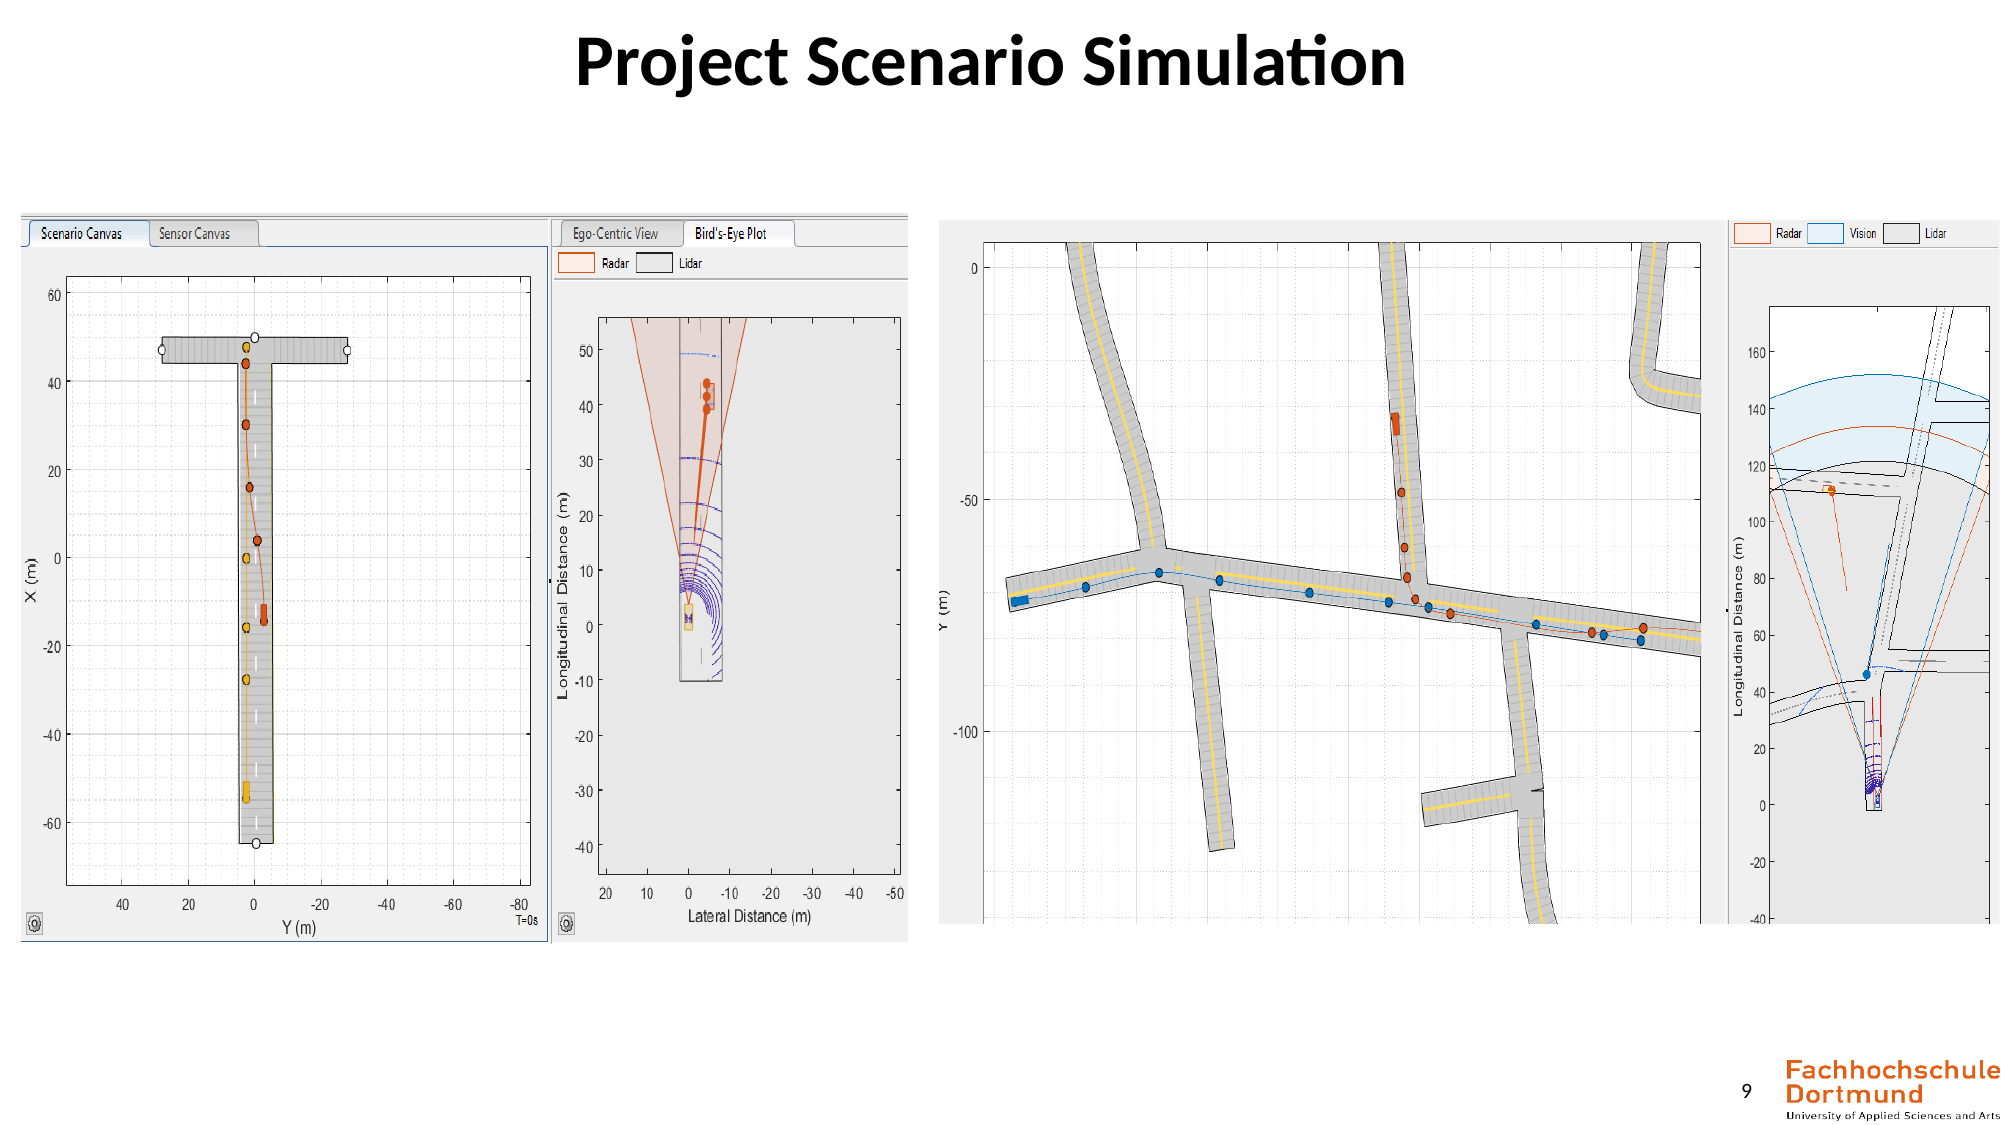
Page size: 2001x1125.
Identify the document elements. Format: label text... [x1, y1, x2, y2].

picture [939, 220, 2000, 925]
text_box Project Scenario Simulation [216, 30, 1784, 109]
picture [21, 213, 908, 944]
slide_number ‹#› [1552, 1060, 1768, 1121]
picture [1787, 1059, 2000, 1121]
